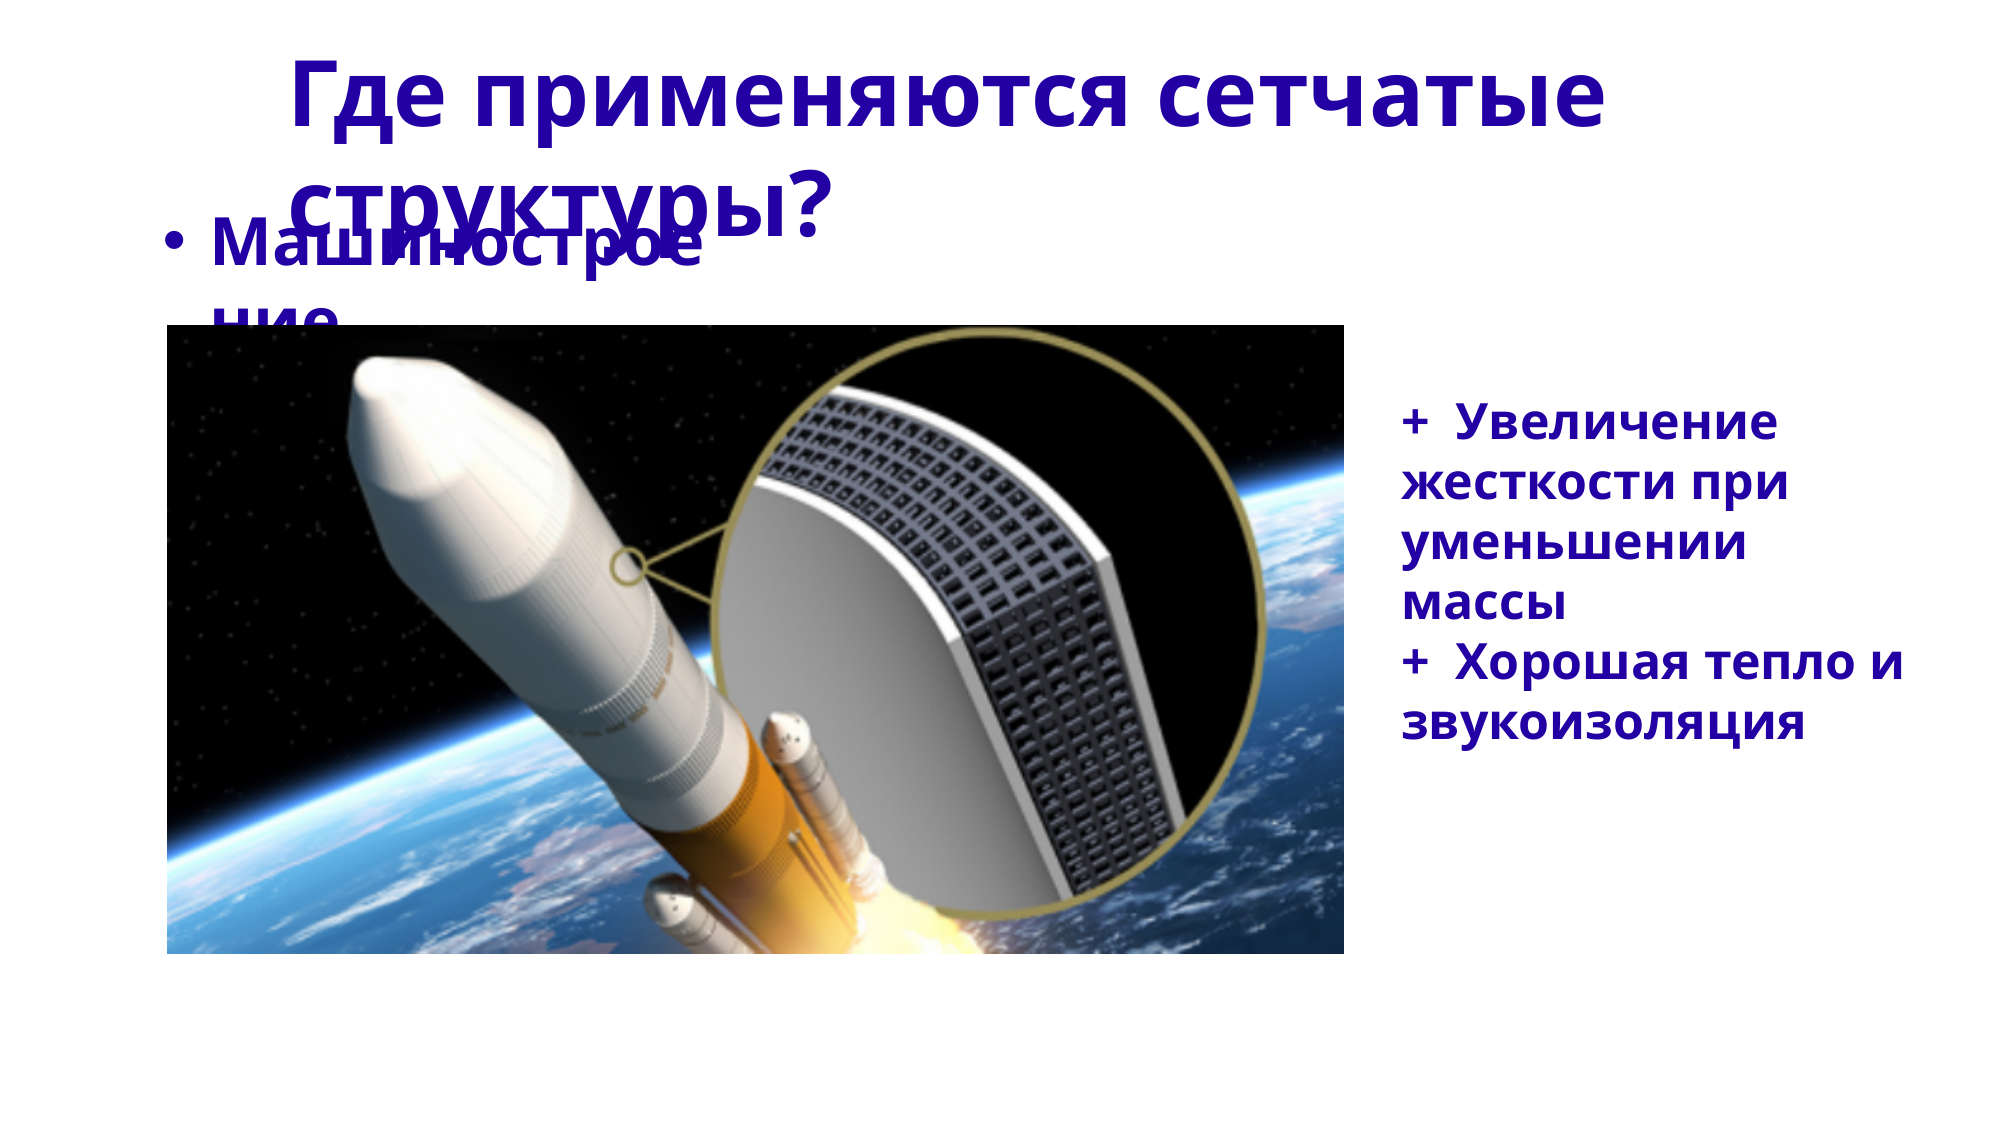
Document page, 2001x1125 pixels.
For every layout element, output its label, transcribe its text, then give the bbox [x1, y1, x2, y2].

text_box Где применяются сетчатые структуры? [272, 27, 1800, 263]
text_box + Увеличение жесткости при уменьшении массы + Хорошая тепло и звукоизоляция [1386, 382, 1933, 757]
text_box Машиностроение [147, 191, 741, 367]
picture [167, 325, 1344, 954]
